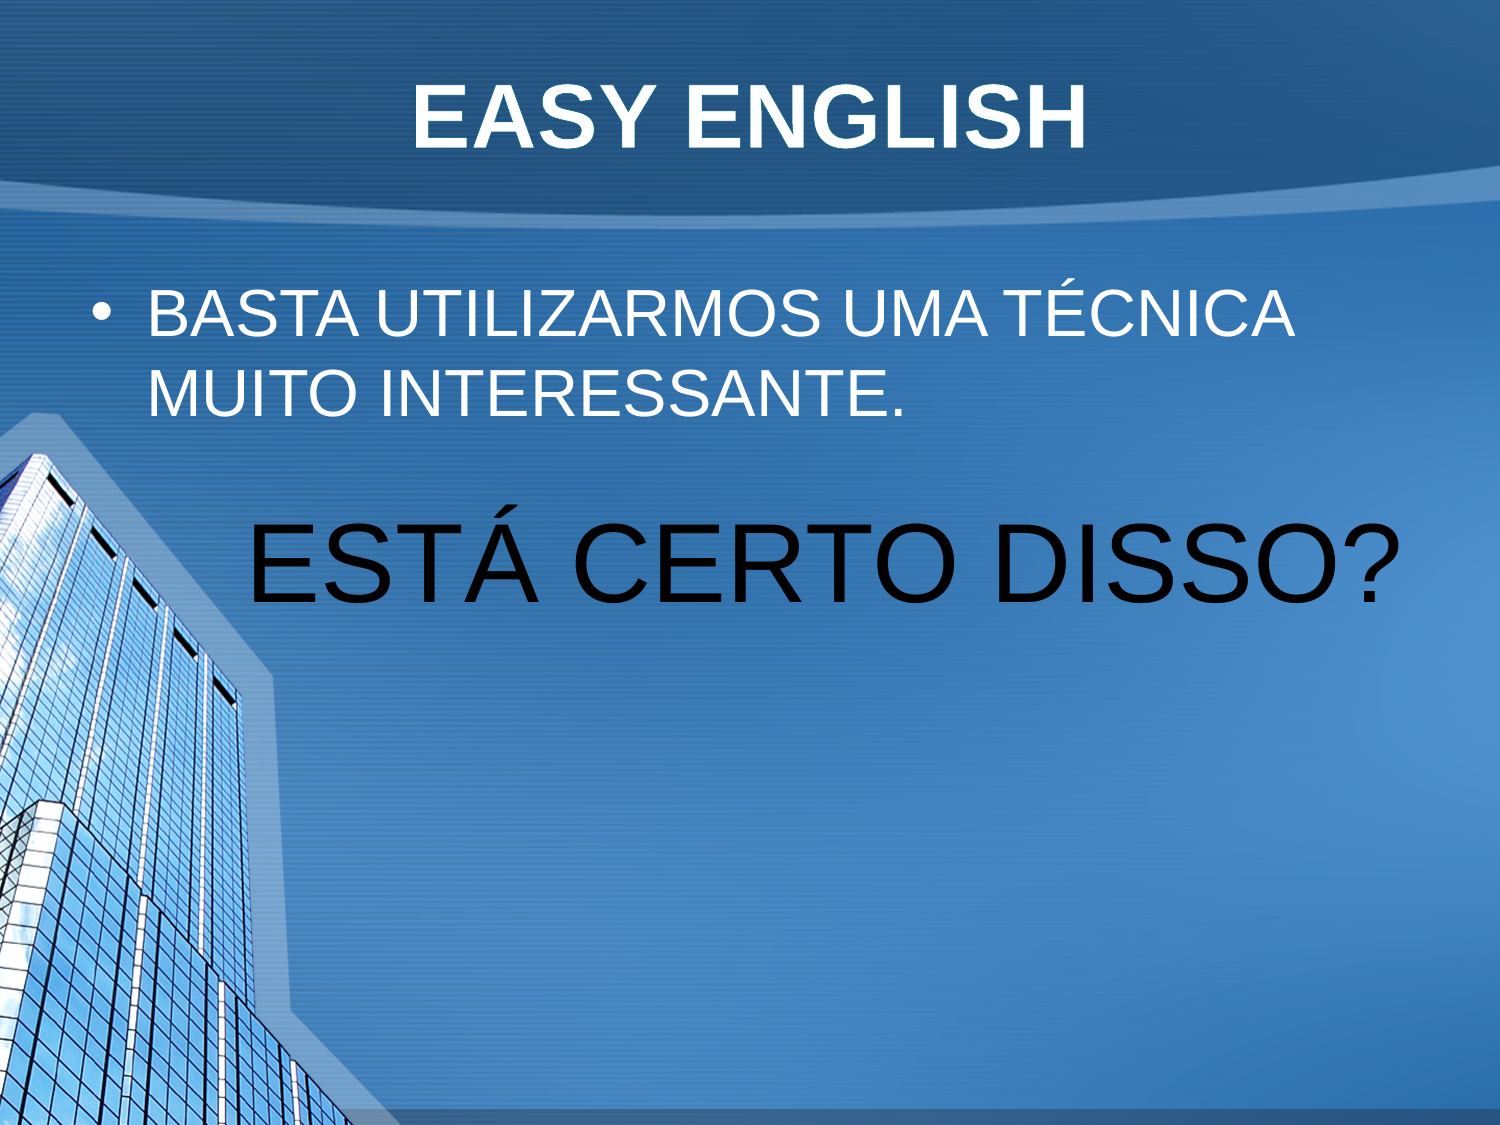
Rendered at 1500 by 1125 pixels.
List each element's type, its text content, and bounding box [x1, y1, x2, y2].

picture [0, 0, 1500, 1125]
list BASTA UTILIZARMOS UMA TÉCNICA MUITO INTERESSANTE. [75, 262, 1425, 1005]
text_box EASY ENGLISH [186, 11, 1314, 212]
text_box ESTÁ CERTO DISSO? [230, 482, 1420, 633]
